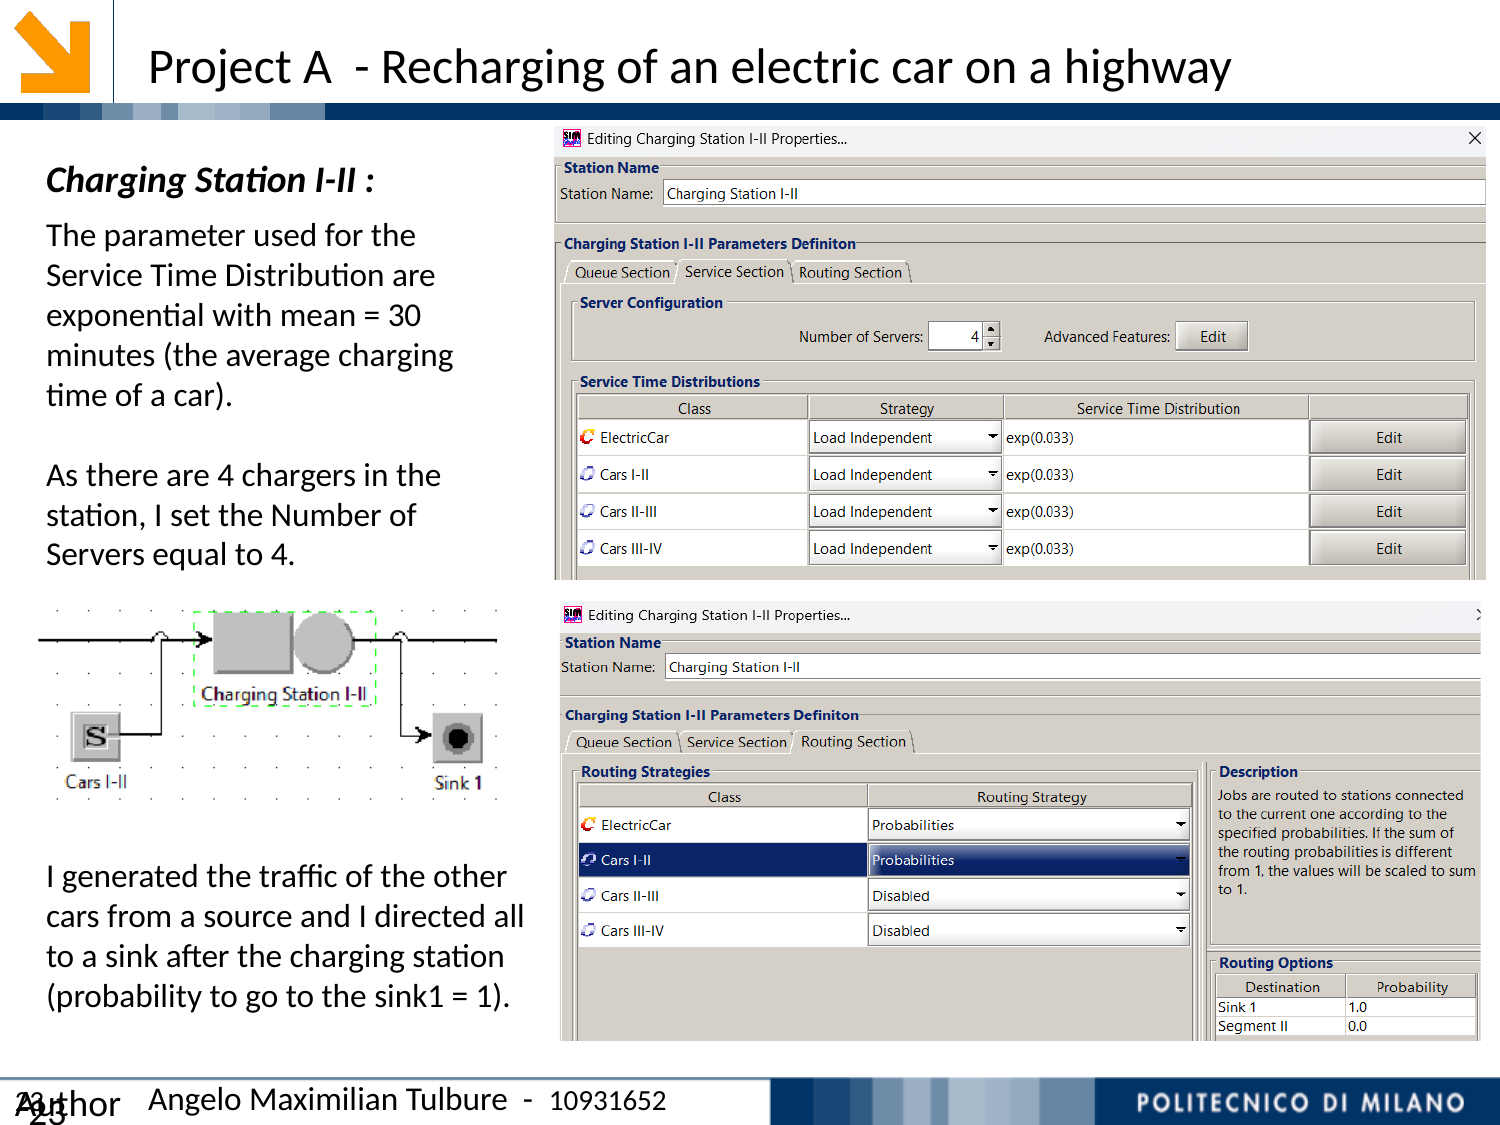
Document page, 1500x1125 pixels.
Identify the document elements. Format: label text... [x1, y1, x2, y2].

text_box Angelo Maximilian Tulbure - 10931652 [133, 1069, 817, 1125]
slide_number 23 [190, 1080, 351, 1125]
picture [13, 10, 90, 93]
picture [1262, 103, 1500, 120]
picture [0, 103, 133, 120]
picture [559, 601, 1481, 1041]
text_box I generated the traffic of the other cars from a source and I directed all to a sink after the charging station (probability to go to the sink1 = 1). [31, 846, 543, 1022]
text_box Charging Station I-II : [31, 147, 410, 205]
text_box 23 [0, 1074, 190, 1125]
picture [38, 597, 498, 806]
picture [817, 1077, 1500, 1125]
text_box The parameter used for the Service Time Distribution are exponential with mean = 30 minutes (the average charging time of a car). As there are 4 chargers in the station, I set the Number of Servers equal to 4. [31, 205, 527, 580]
text_box Project A - Recharging of an electric car on a highway [133, 26, 1262, 146]
picture [554, 126, 1486, 580]
